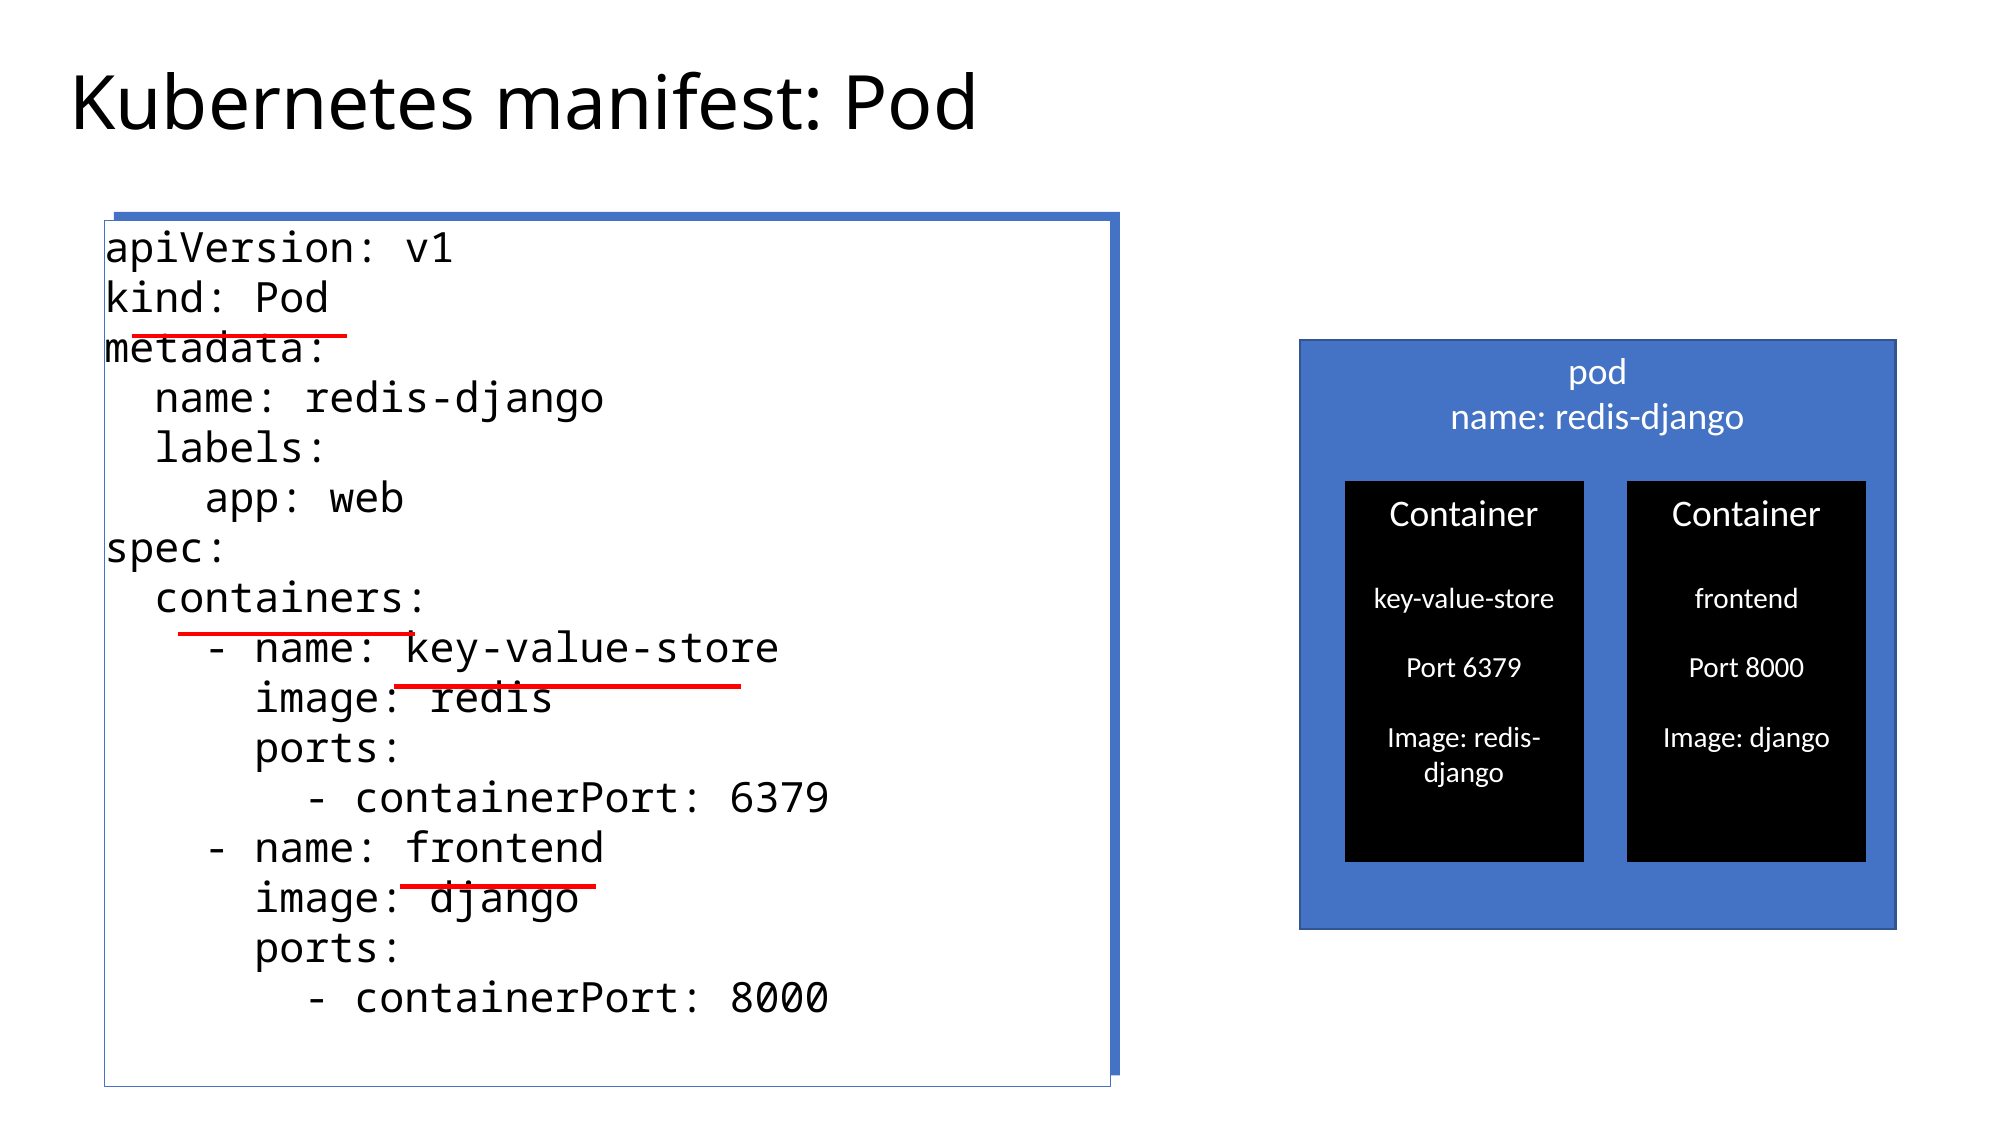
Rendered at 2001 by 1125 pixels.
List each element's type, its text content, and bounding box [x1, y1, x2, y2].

text_box Container frontend Port 8000 Image: django [1627, 481, 1866, 862]
text_box apiVersion: v1 kind: Pod metadata: name: redis-django labels: app: web spec: containers: - name: key-value-store image: redis ports: - containerPort: 6379 - name: frontend image: django ports: - containerPort: 8000 [104, 220, 1111, 1087]
text_box [113, 211, 1121, 1076]
text_box Kubernetes manifest: Pod [45, 49, 1996, 201]
text_box Container key-value-store Port 6379 Image: redis-django [1345, 481, 1584, 862]
text_box pod name: redis-django [1299, 339, 1897, 930]
